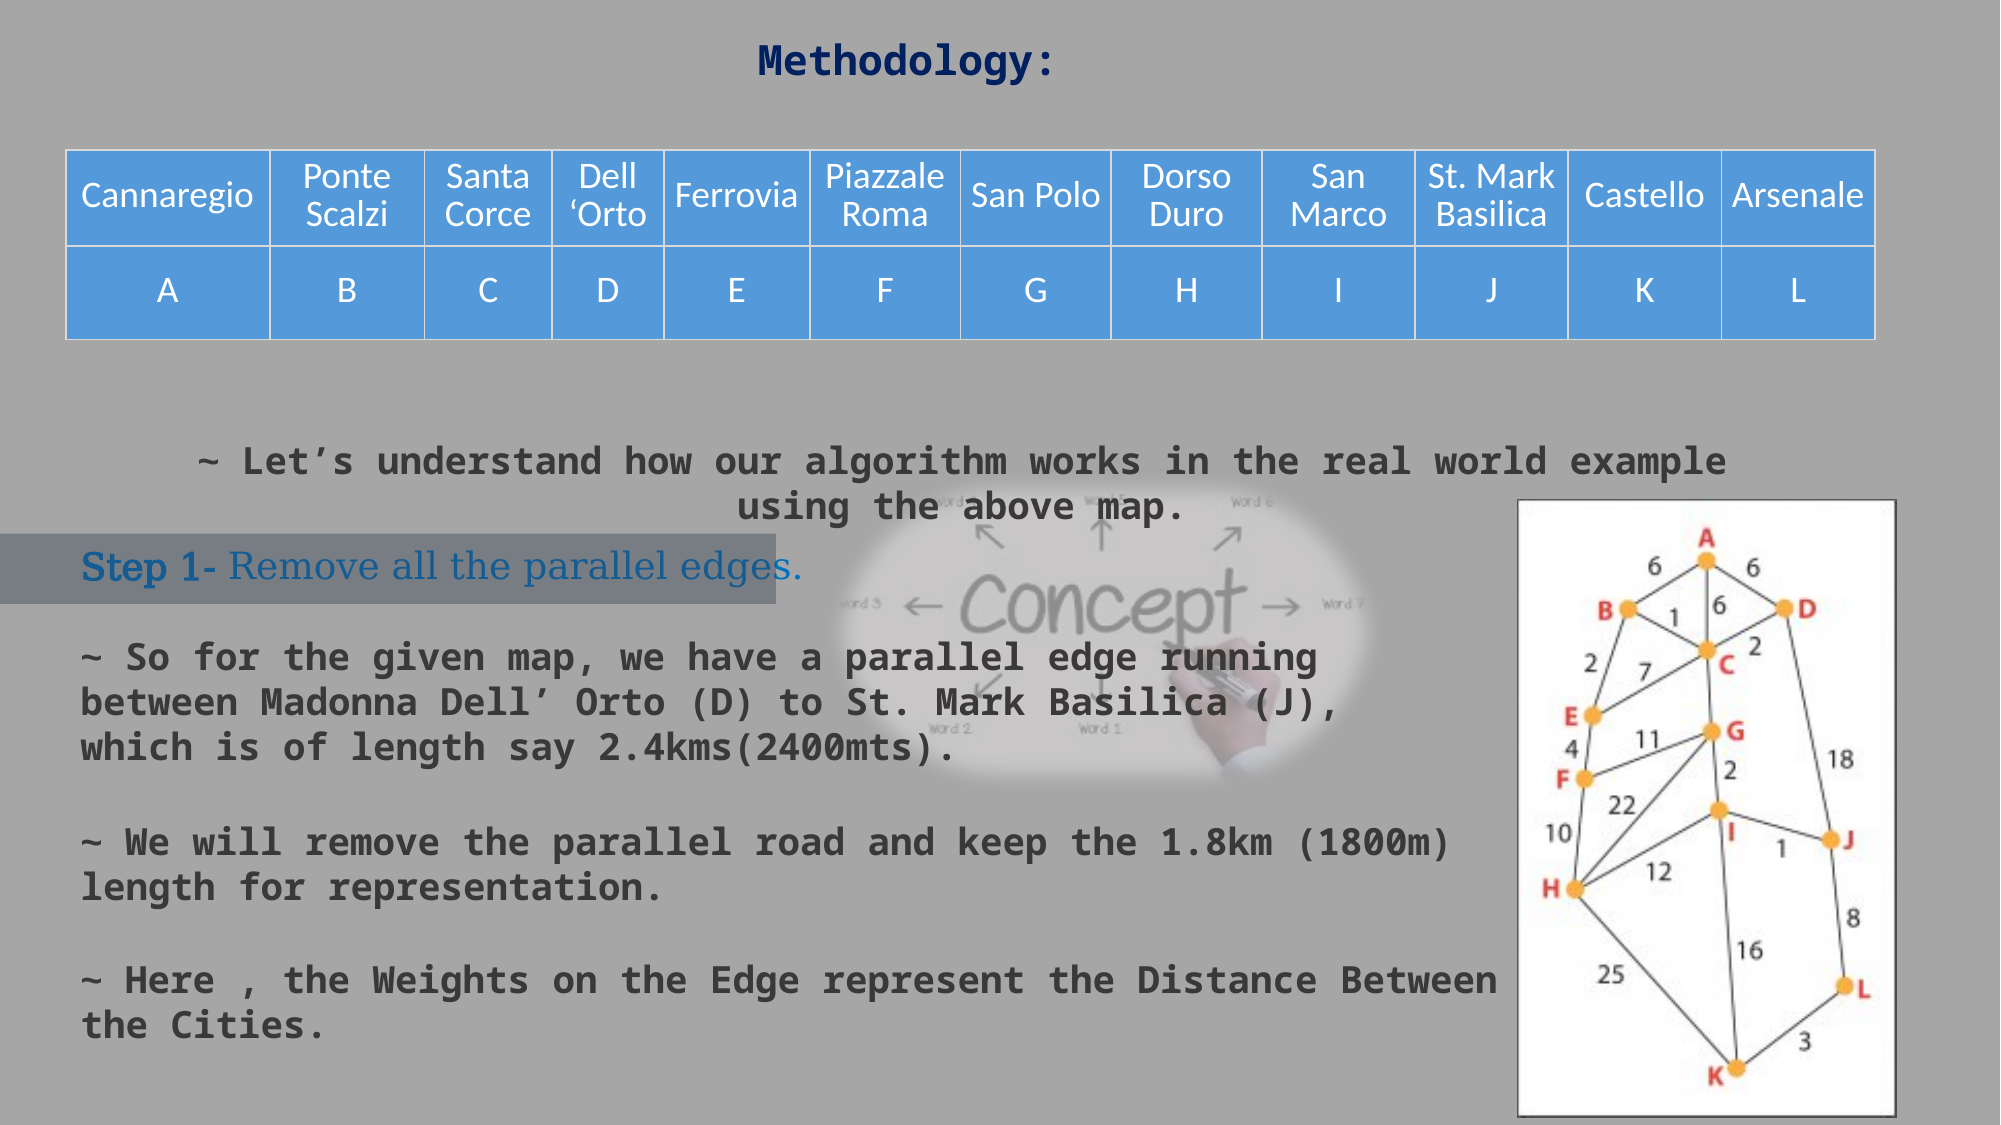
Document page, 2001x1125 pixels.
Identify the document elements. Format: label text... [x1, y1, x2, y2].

table_cell A [67, 247, 269, 339]
table_header Castello [1569, 151, 1721, 245]
picture [1517, 499, 1897, 1118]
table_header Ponte Scalzi [271, 151, 424, 245]
table_cell H [1112, 247, 1261, 339]
text_box ~ Let’s understand how our algorithm works in the real world example using the above map. [163, 429, 1762, 535]
table_header San Polo [961, 151, 1110, 245]
table_cell F [811, 247, 960, 339]
table_header Dell ‘Orto [553, 151, 663, 245]
table_header Cannaregio [67, 151, 269, 245]
table_cell J [1416, 247, 1567, 339]
text_box Methodology: [108, 25, 1708, 91]
text_box [858, 535, 1351, 625]
table_header Piazzale Roma [811, 151, 960, 245]
table_cell K [1569, 247, 1721, 339]
table_cell C [425, 247, 551, 339]
table_header Dorso Duro [1112, 151, 1261, 245]
text_box Step 1- Remove all the parallel edges. [777, 535, 1066, 595]
table_cell B [271, 247, 424, 339]
text_box [0, 533, 777, 605]
table_header Santa Corce [425, 151, 551, 245]
text_box ~ We will remove the parallel road and keep the 1.8km (1800m) length for representation. [65, 810, 1517, 916]
table_cell D [553, 247, 663, 339]
table_cell G [961, 247, 1110, 339]
table_header San Marco [1263, 151, 1414, 245]
table_header Ferrovia [665, 151, 809, 245]
table_header St. Mark Basilica [1416, 151, 1567, 245]
table_header Arsenale [1722, 151, 1874, 245]
table_cell L [1722, 247, 1874, 339]
table_cell E [665, 247, 809, 339]
text_box ~ So for the given map, we have a parallel edge running between Madonna Dell’ Orto (D) to St. Mark Basilica (J), which is of length say 2.4kms(2400mts). [65, 625, 1445, 776]
table_cell I [1263, 247, 1414, 339]
text_box ~ Here , the Weights on the Edge represent the Distance Between the Cities. [65, 948, 1517, 1054]
